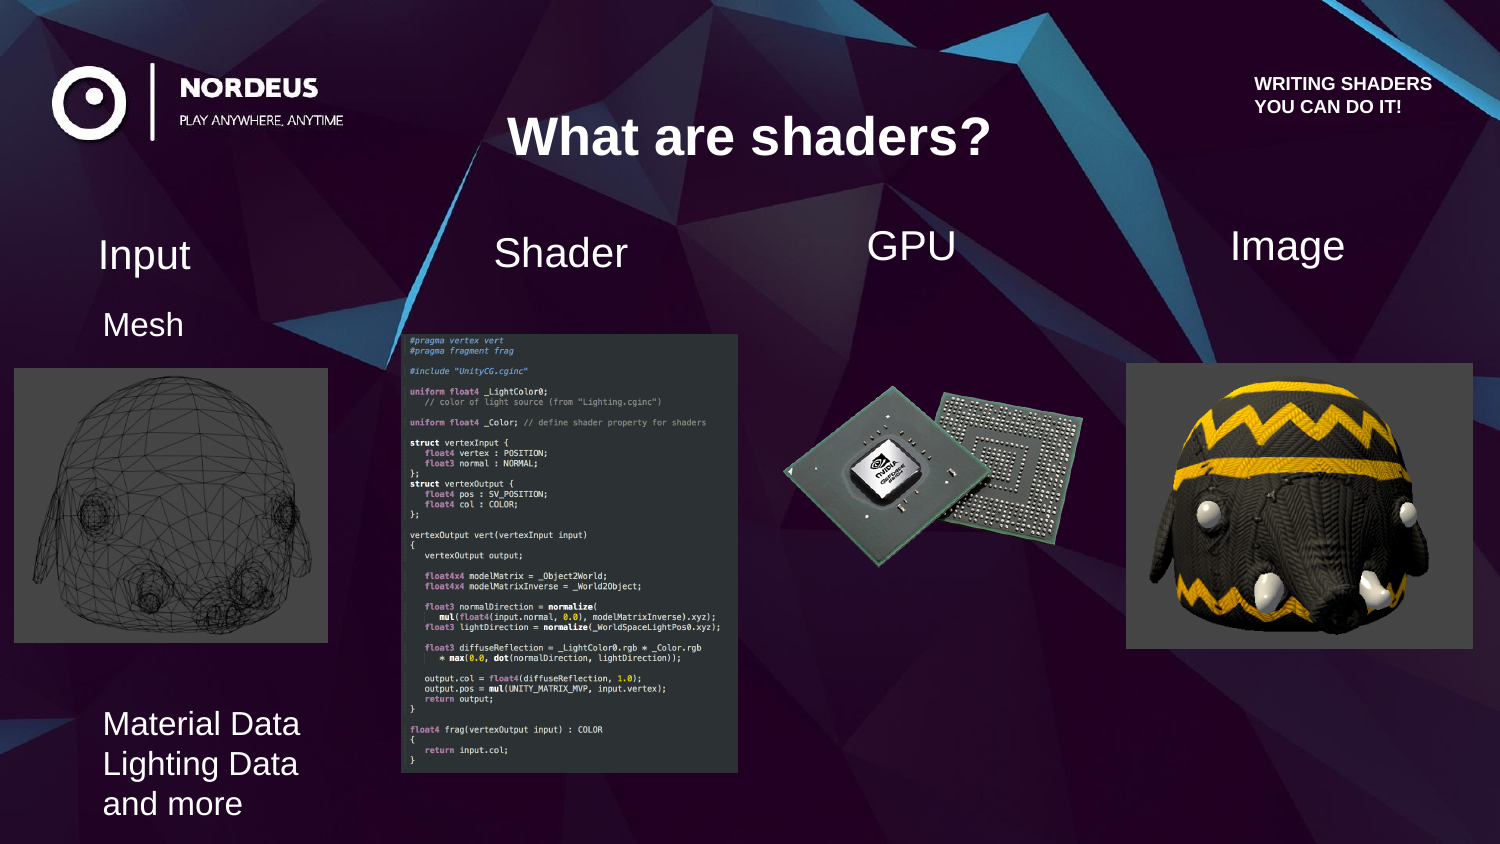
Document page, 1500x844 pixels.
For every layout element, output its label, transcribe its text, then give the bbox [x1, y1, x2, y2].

text_box Image [1229, 218, 1346, 269]
picture [0, 0, 1500, 844]
text_box Shader [485, 218, 636, 284]
text_box What are shaders? [485, 86, 1015, 181]
text_box GPU [866, 218, 958, 269]
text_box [14, 220, 328, 805]
text_box WRITING SHADERS YOU CAN DO IT! [1239, 56, 1453, 132]
